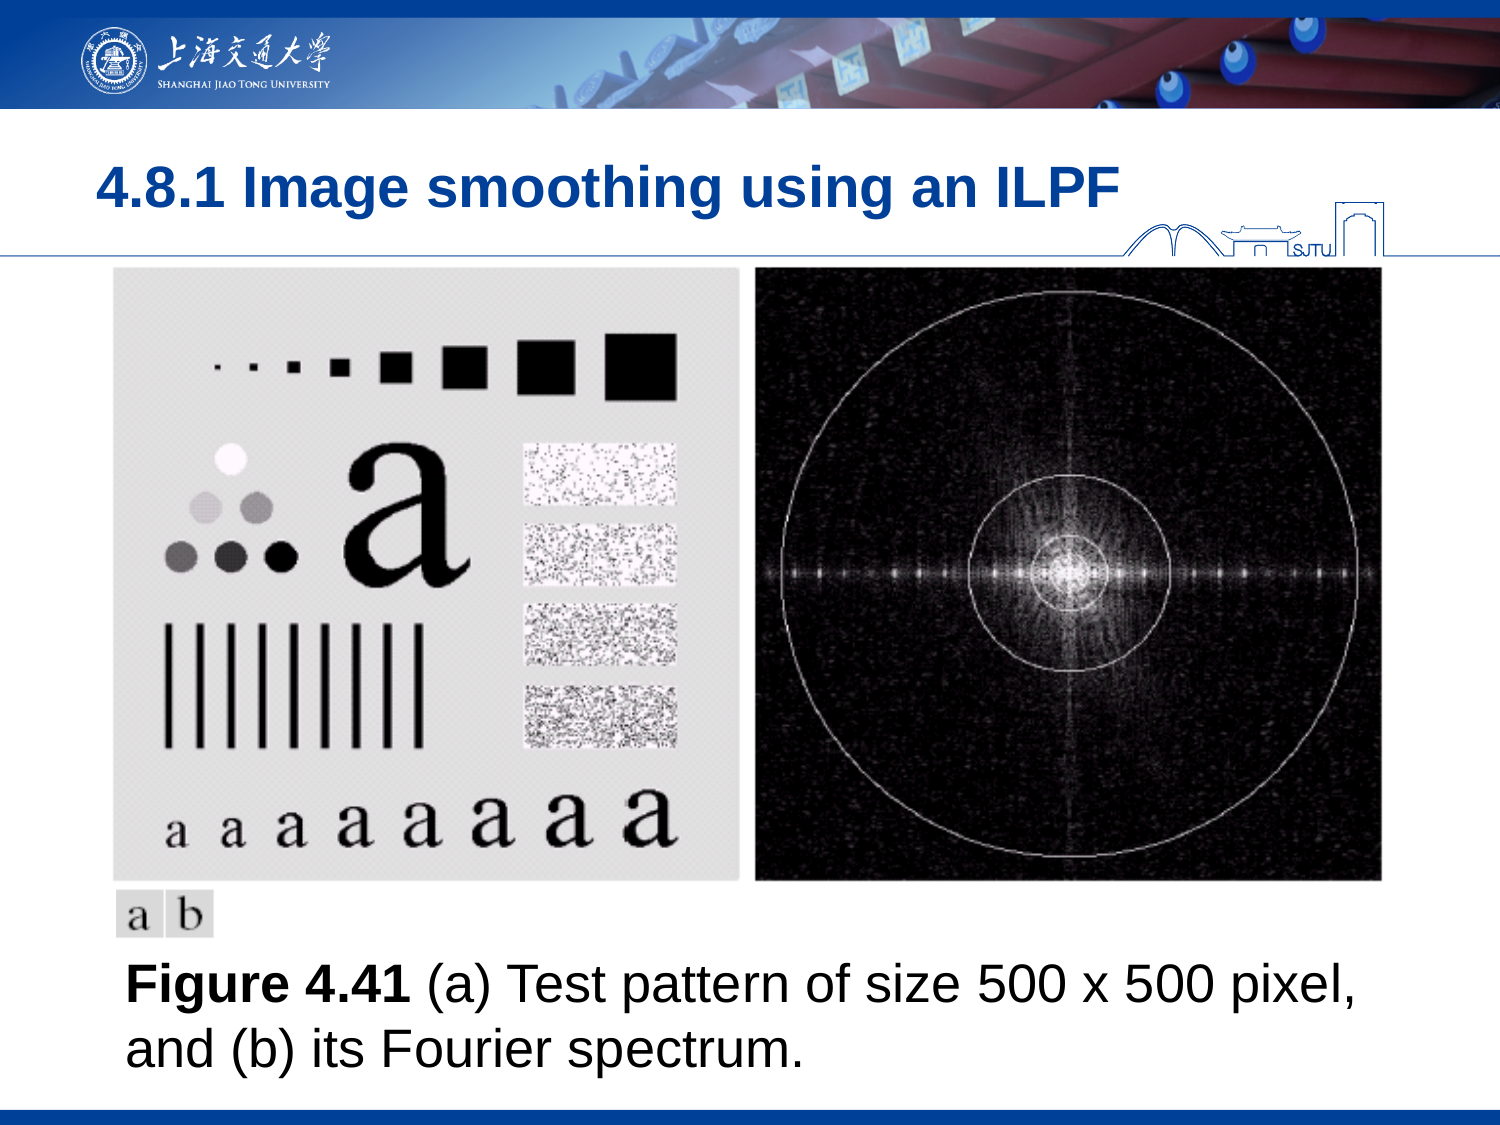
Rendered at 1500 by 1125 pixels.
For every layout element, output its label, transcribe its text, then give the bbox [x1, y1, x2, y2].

picture [0, 18, 1500, 109]
title 4.8.1 Image smoothing using an ILPF [81, 122, 1455, 254]
picture [110, 262, 1390, 941]
text_box Figure 4.41 (a) Test pattern of size 500 x 500 pixel, and (b) its Fourier spectrum. [110, 940, 1390, 1086]
